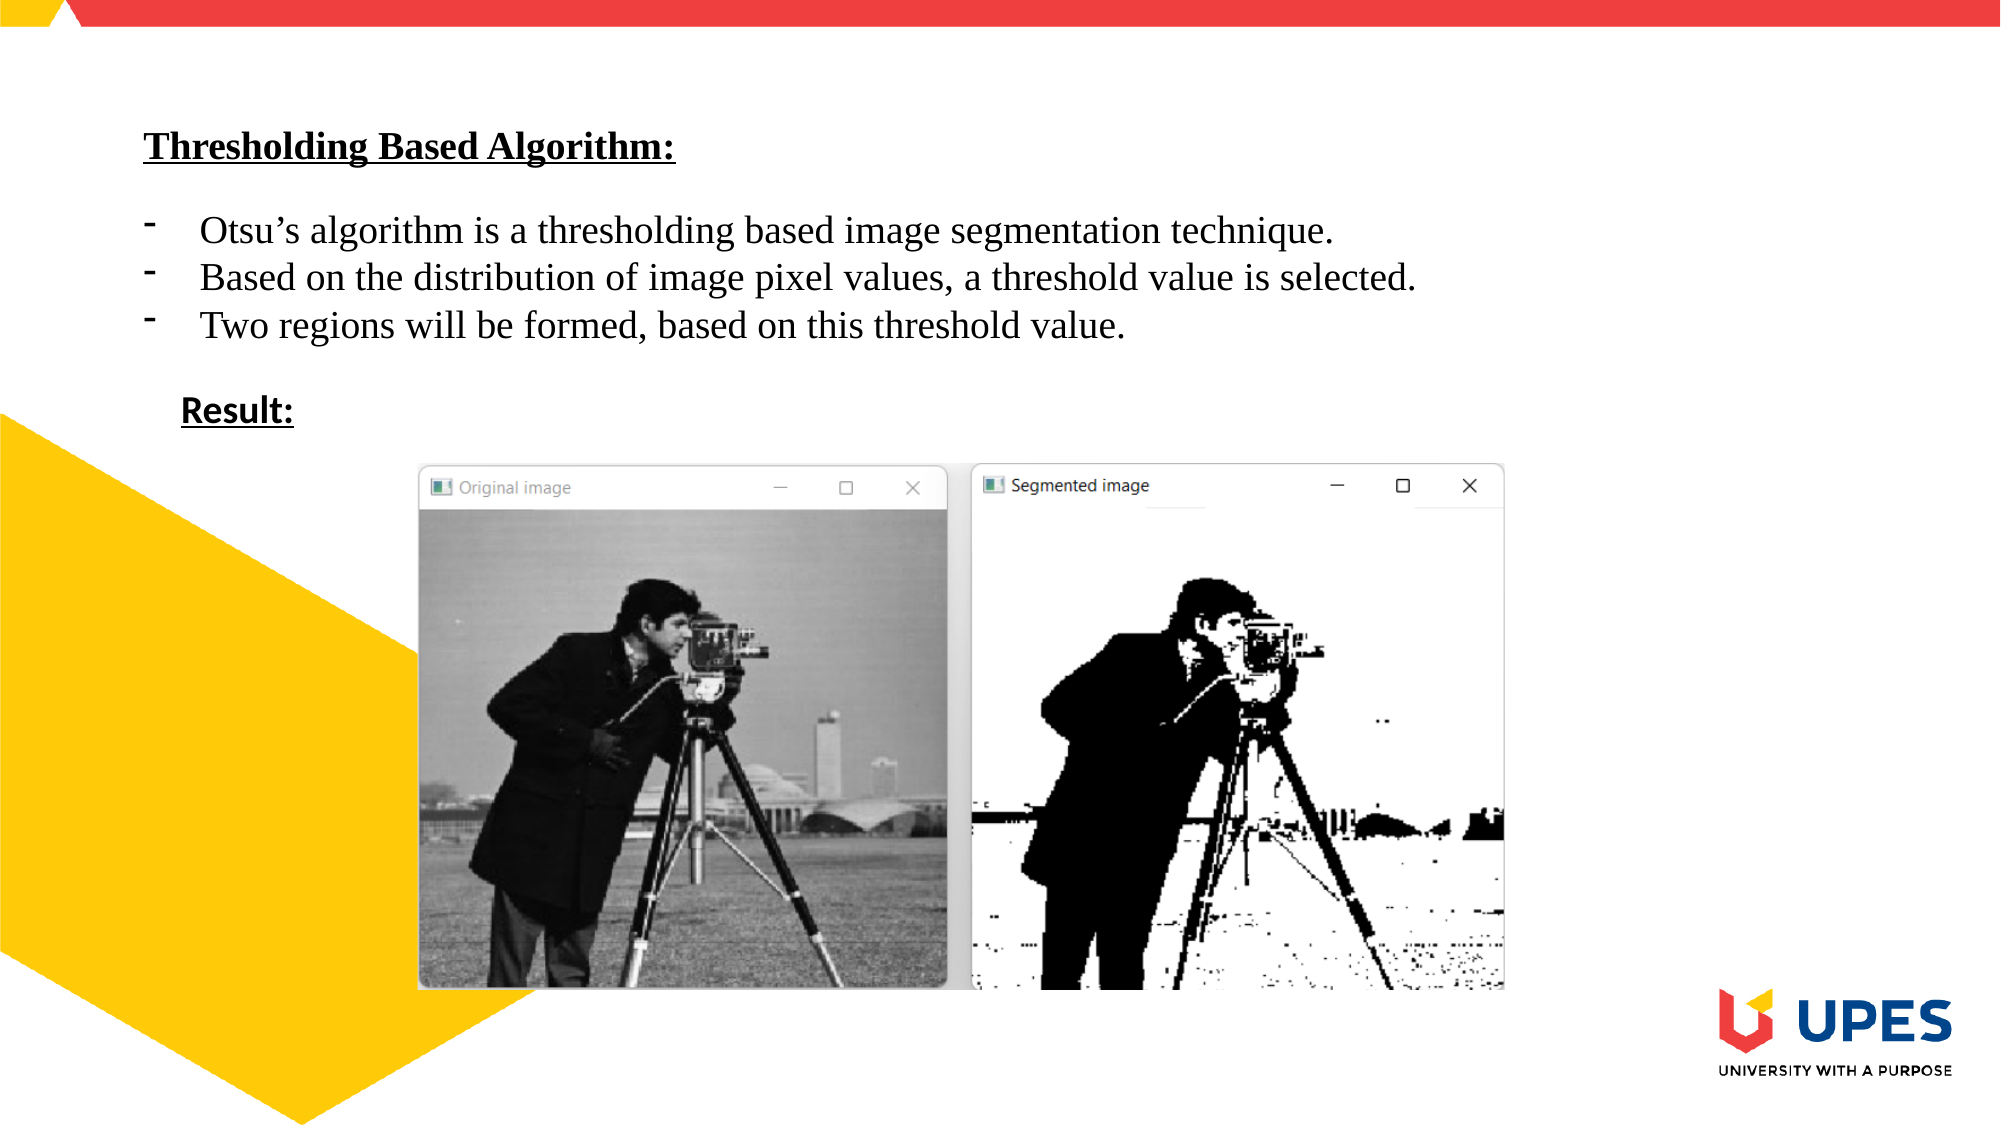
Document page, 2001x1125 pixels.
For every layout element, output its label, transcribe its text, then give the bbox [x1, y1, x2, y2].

text_box Thresholding Based Algorithm: [128, 112, 1326, 175]
picture [0, 0, 2001, 1125]
text_box Otsu’s algorithm is a thresholding based image segmentation technique. Based on the distribution of image pixel values, a threshold value is selected. Two regions will be formed, based on this threshold value. [128, 196, 1941, 354]
text_box Result: [166, 376, 310, 439]
